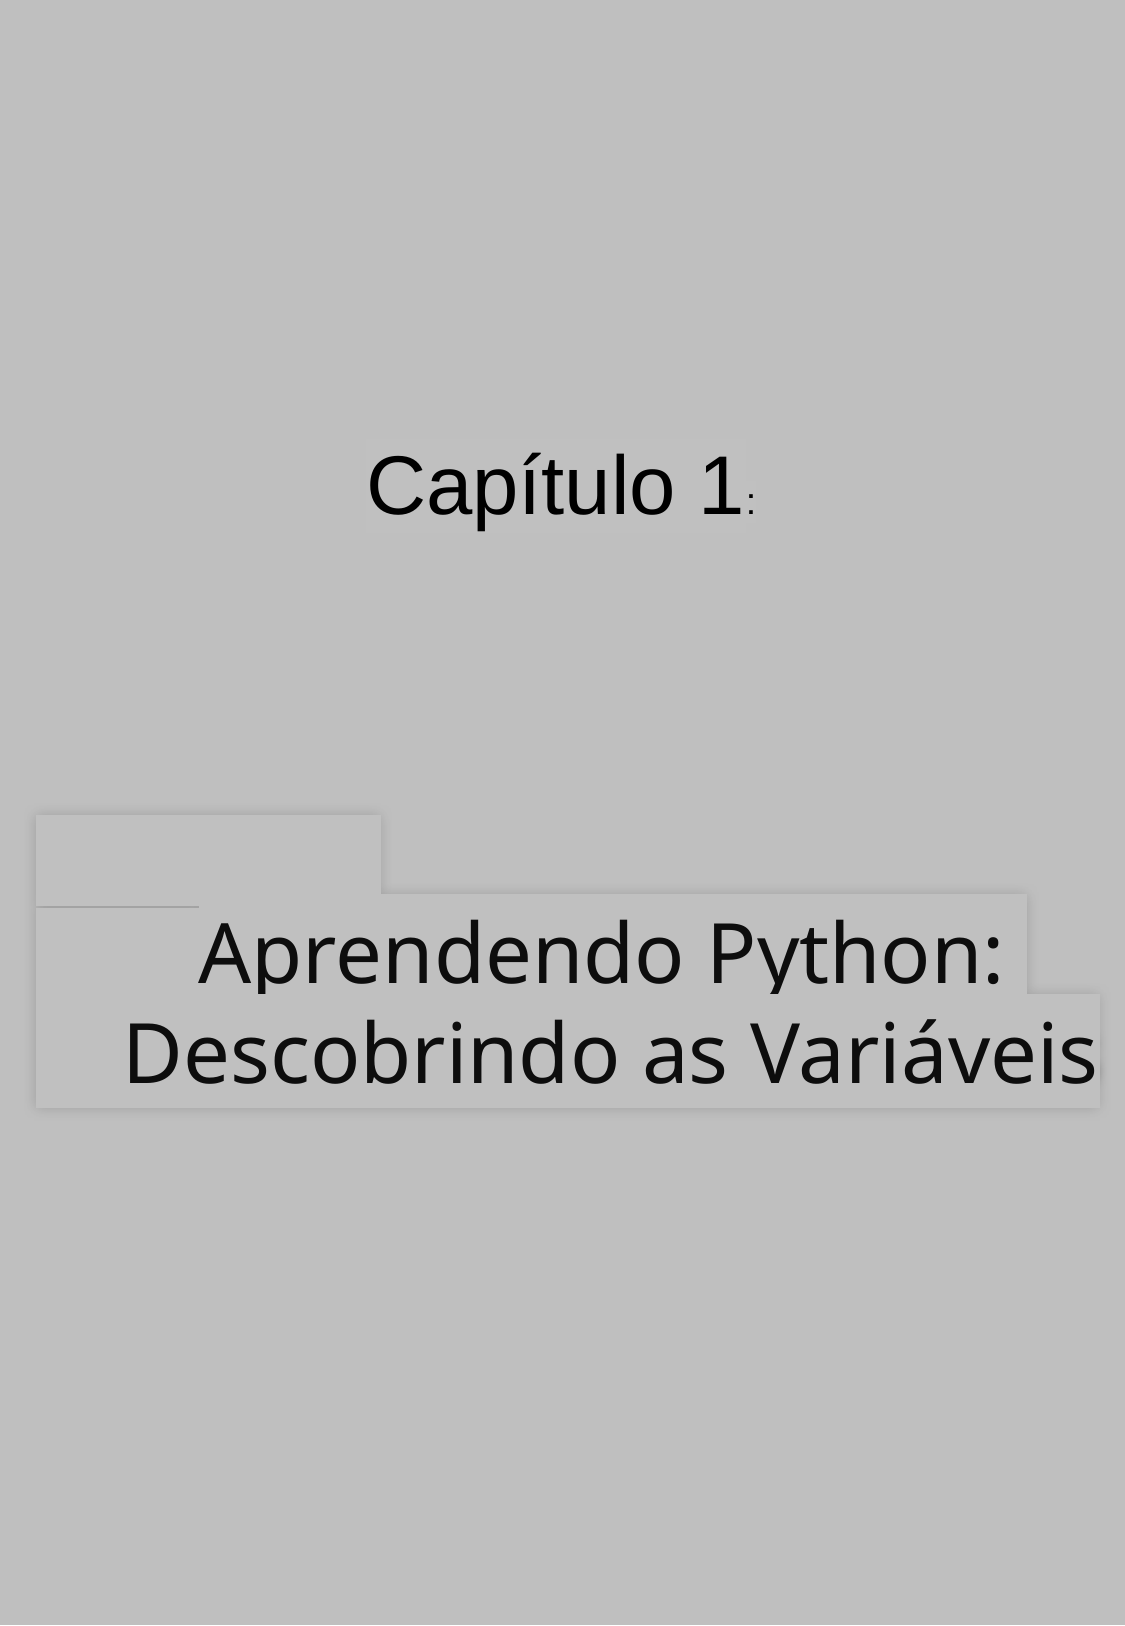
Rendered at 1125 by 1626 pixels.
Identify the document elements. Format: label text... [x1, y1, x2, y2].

text_box [0, 0, 1125, 1625]
text_box Aprendendo Python: Descobrindo as Variáveis [21, 812, 1125, 1108]
text_box Capítulo 1: [351, 424, 931, 584]
